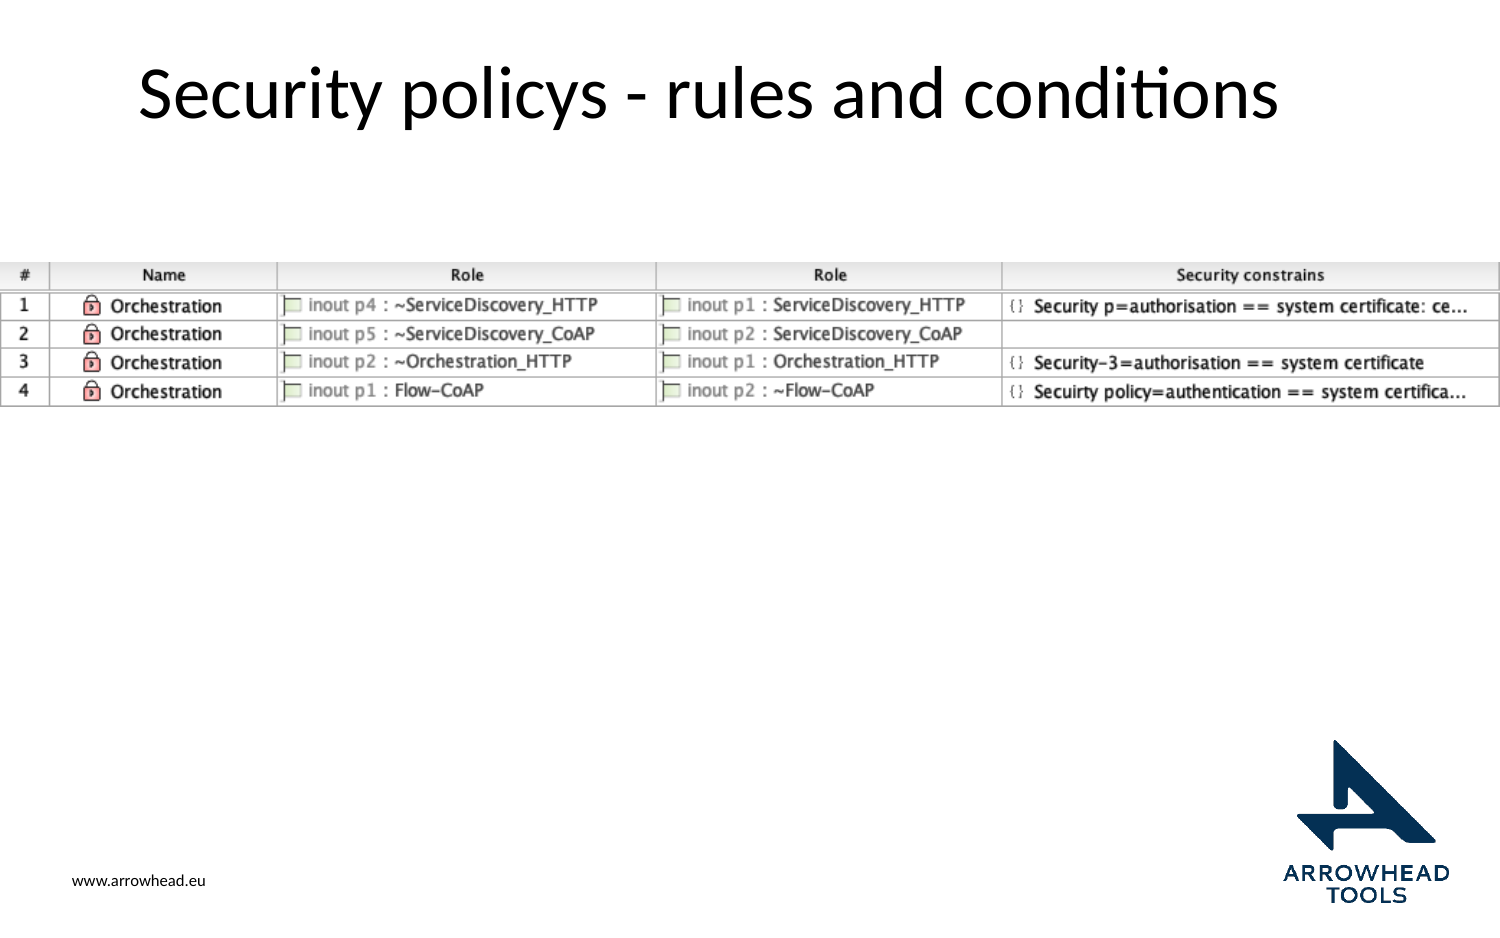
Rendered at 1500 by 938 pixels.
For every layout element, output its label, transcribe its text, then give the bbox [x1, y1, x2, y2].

picture [0, 261, 1500, 407]
picture [1283, 740, 1449, 903]
title Security policys - rules and conditions [130, 35, 1353, 133]
